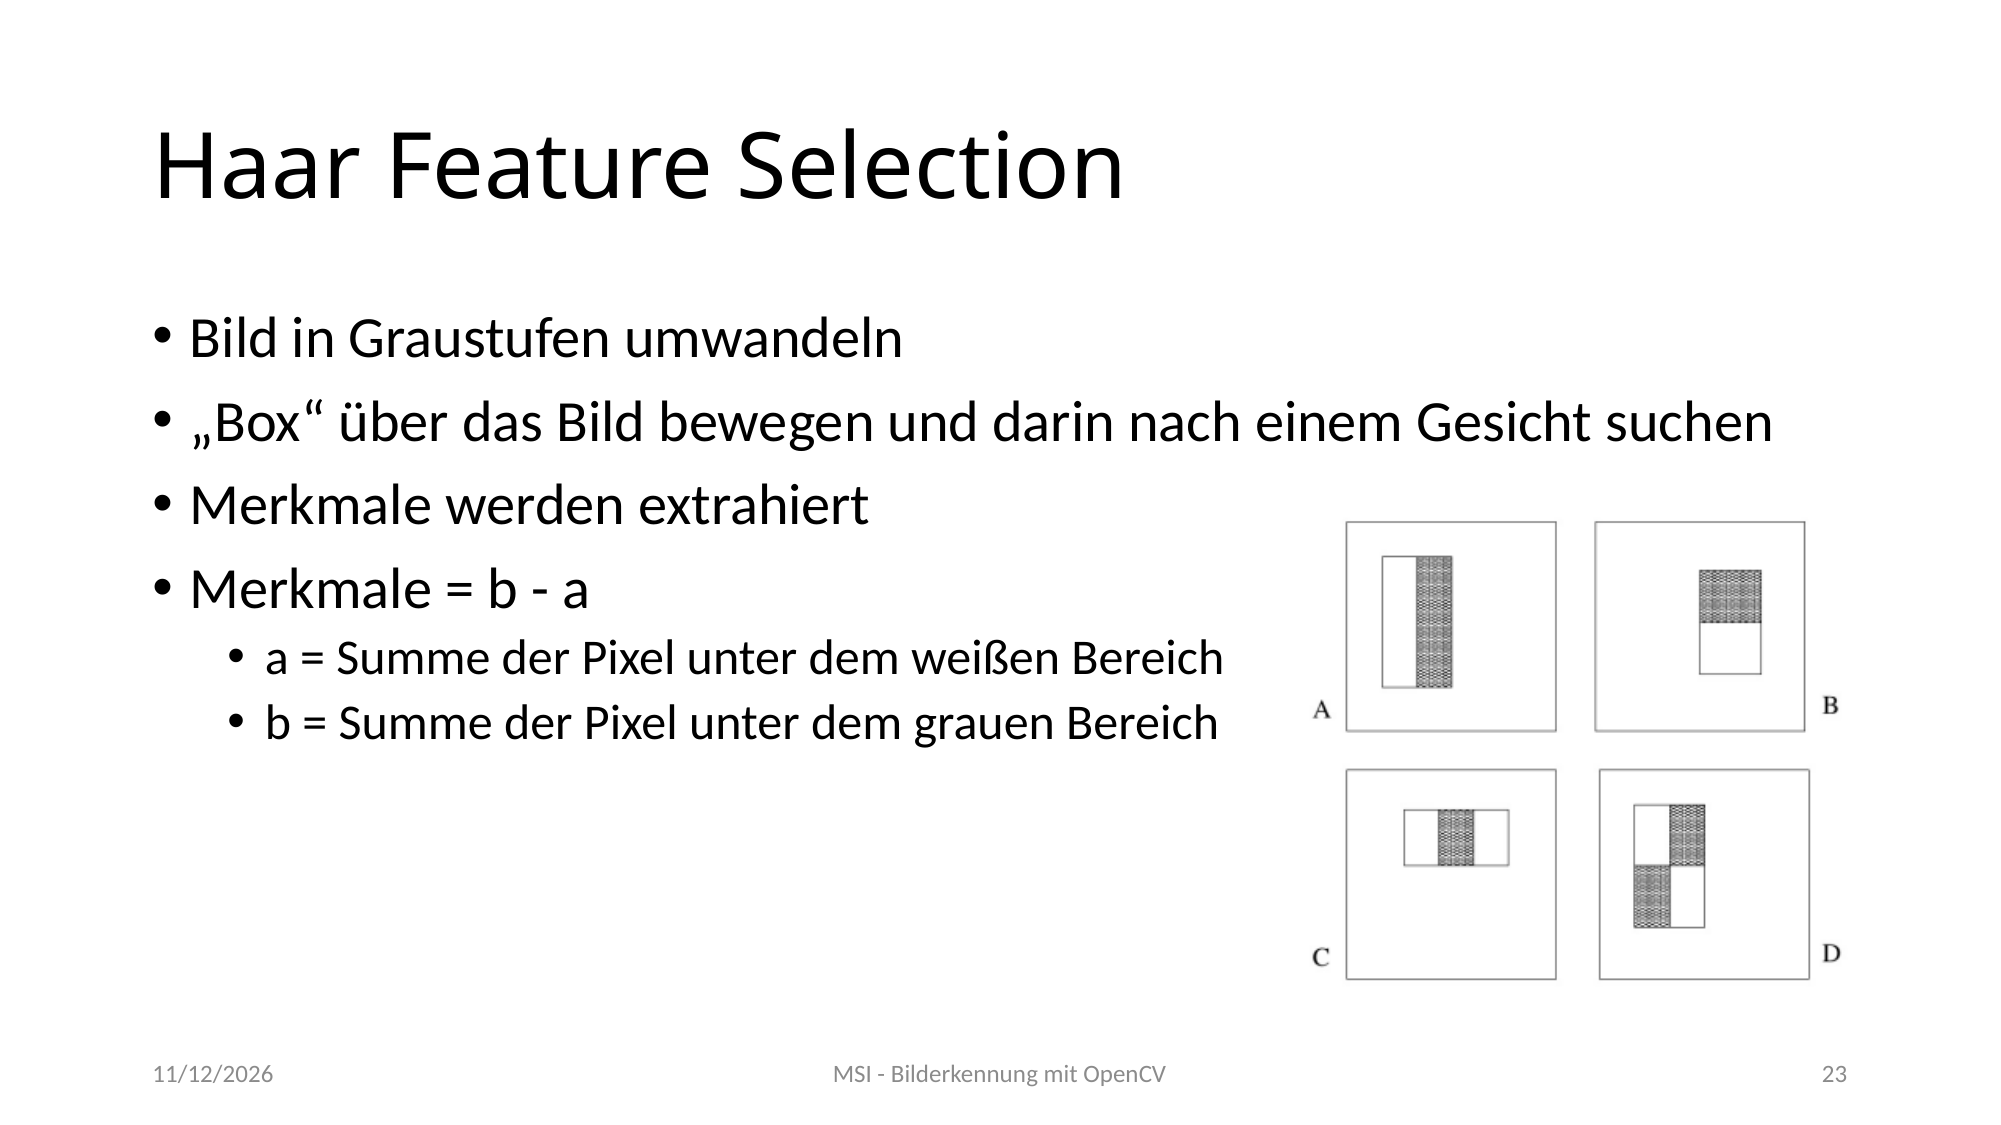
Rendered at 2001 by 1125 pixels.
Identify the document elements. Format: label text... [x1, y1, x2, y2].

picture [1299, 509, 1851, 996]
title Haar Feature Selection [137, 59, 1863, 278]
footer MSI - Bilderkennung mit OpenCV [662, 1042, 1338, 1103]
list Bild in Graustufen umwandeln „Box“ über das Bild bewegen und darin nach einem Gesicht suchen Merkmale werden extrahiert Merkmale = b - a a = Summe der Pixel unter dem weißen Bereich b = Summe der Pixel unter dem grauen Bereich [137, 299, 1863, 1014]
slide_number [137, 1042, 588, 1103]
slide_number 23 [1412, 1042, 1863, 1103]
